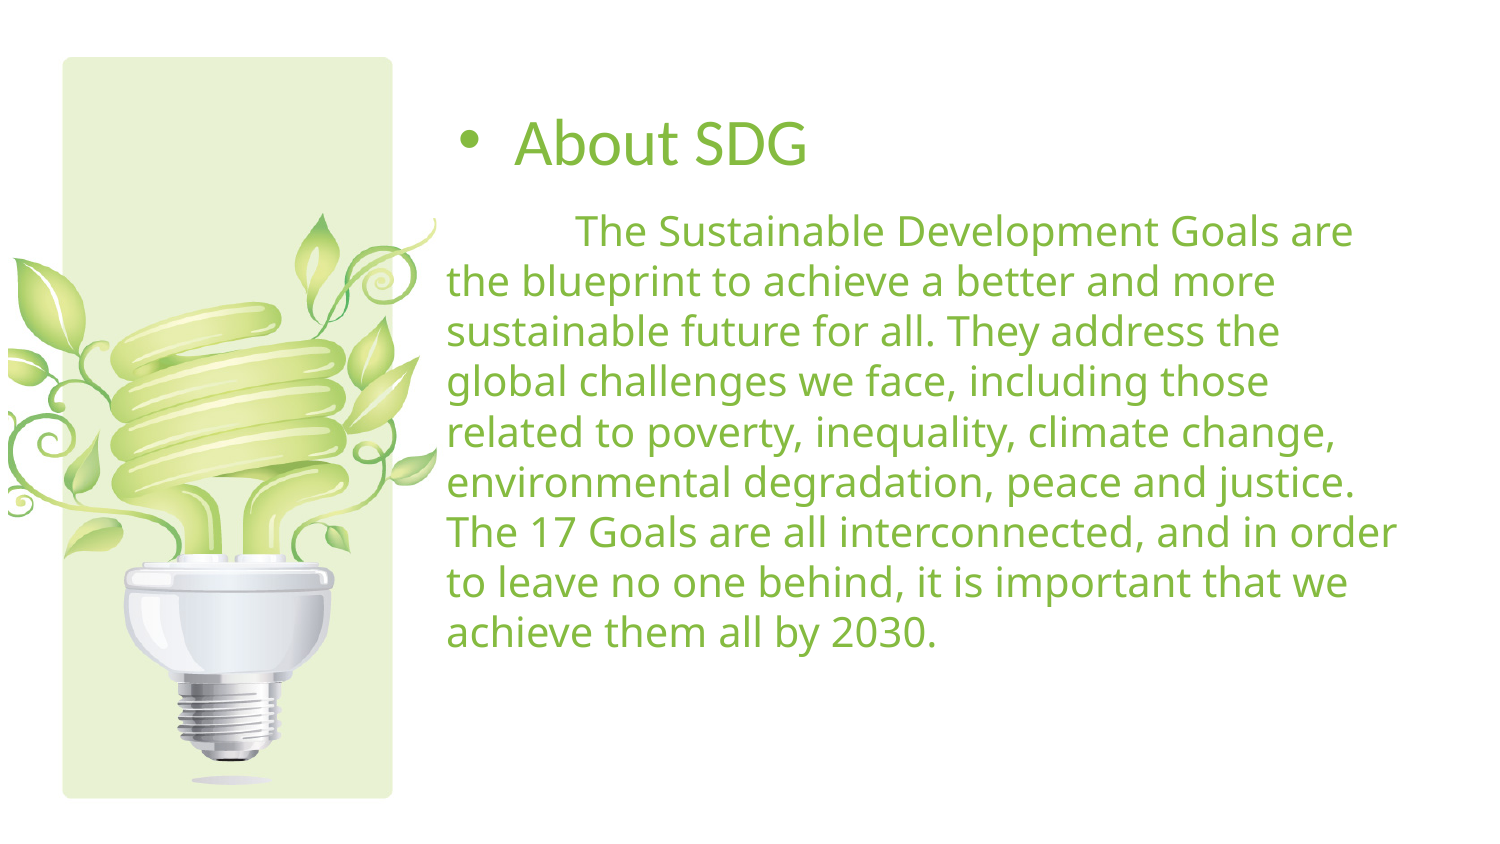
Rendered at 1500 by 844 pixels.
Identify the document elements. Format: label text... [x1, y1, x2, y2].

list The Sustainable Development Goals are the blueprint to achieve a better and more sustainable future for all. They address the global challenges we face, including those related to poverty, inequality, climate change, environmental degradation, peace and justice. The 17 Goals are all interconnected, and in order to leave no one behind, it is important that we achieve them all by 2030. [431, 197, 1414, 672]
picture [0, 0, 1500, 844]
title About SDG [442, 68, 1425, 209]
